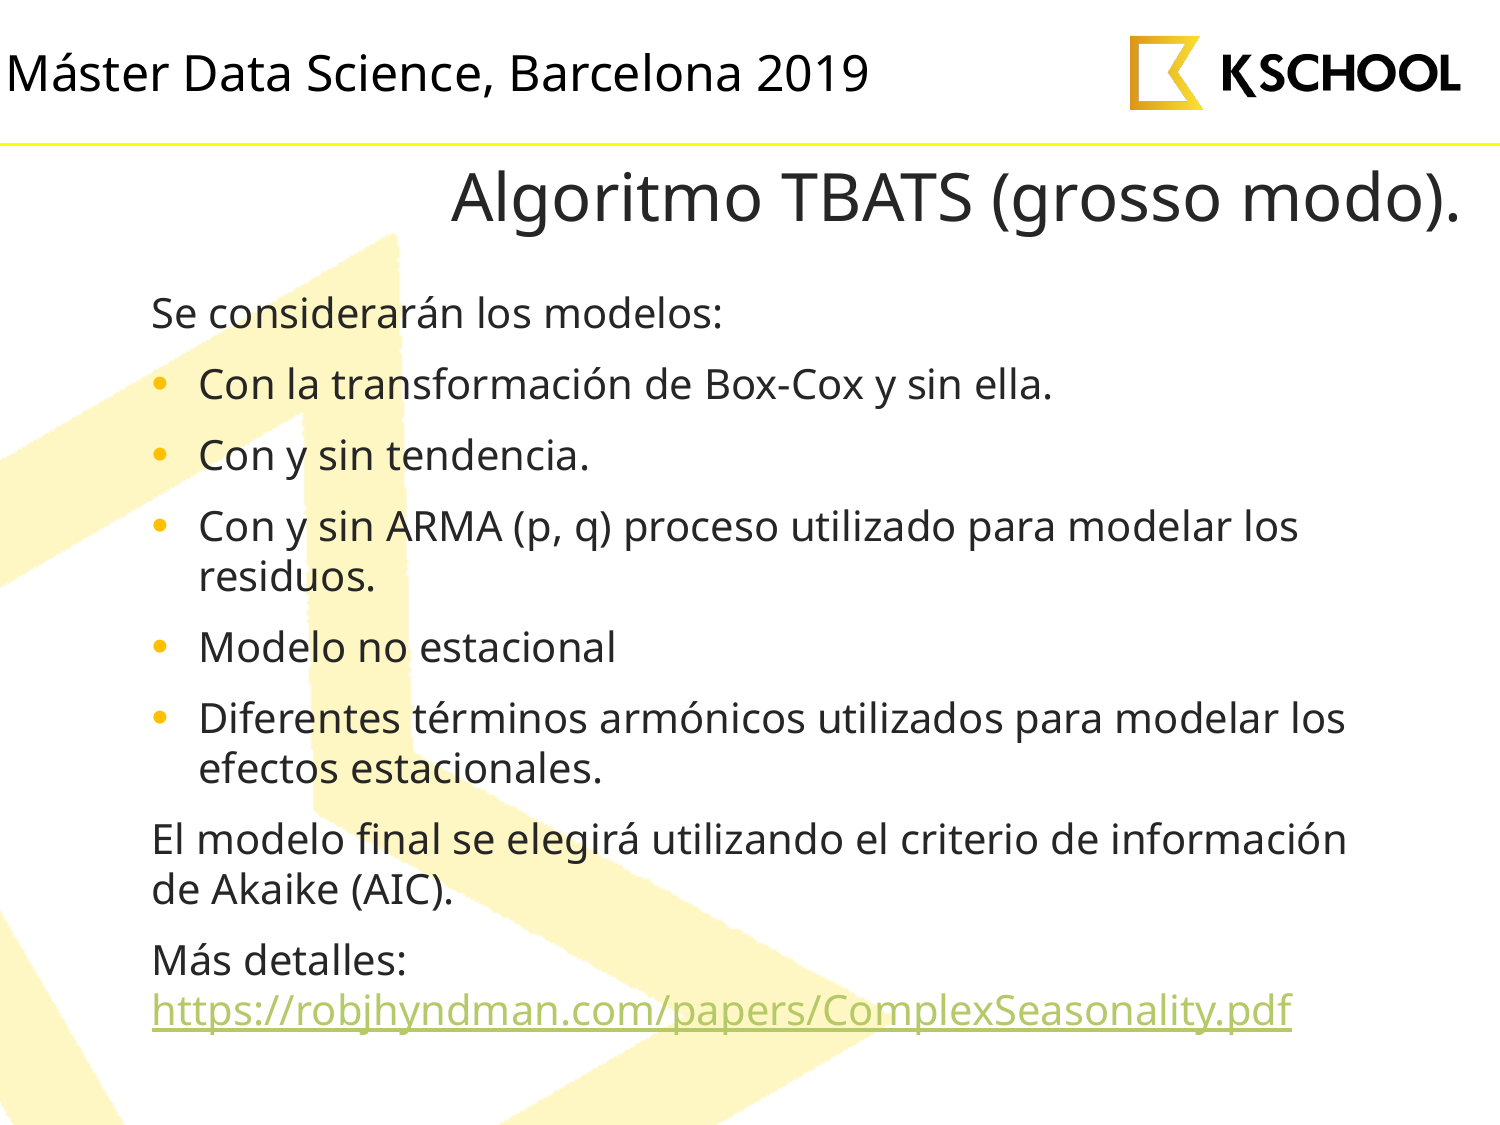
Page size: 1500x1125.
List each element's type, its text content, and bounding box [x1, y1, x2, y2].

title Algoritmo TBATS (grosso modo). [76, 147, 1478, 268]
list Se considerarán los modelos: Con la transformación de Box-Cox y sin ella. Con y sin tendencia. Con y sin ARMA (p, q) proceso utilizado para modelar los residuos. Modelo no estacional Diferentes términos armónicos utilizados para modelar los efectos estacionales. El modelo final se elegirá utilizando el criterio de información de Akaike (AIC). Más detalles: https://robjhyndman.com/papers/ComplexSeasonality.pdf [136, 279, 1366, 845]
picture [1121, 23, 1473, 120]
picture [0, 188, 919, 1125]
